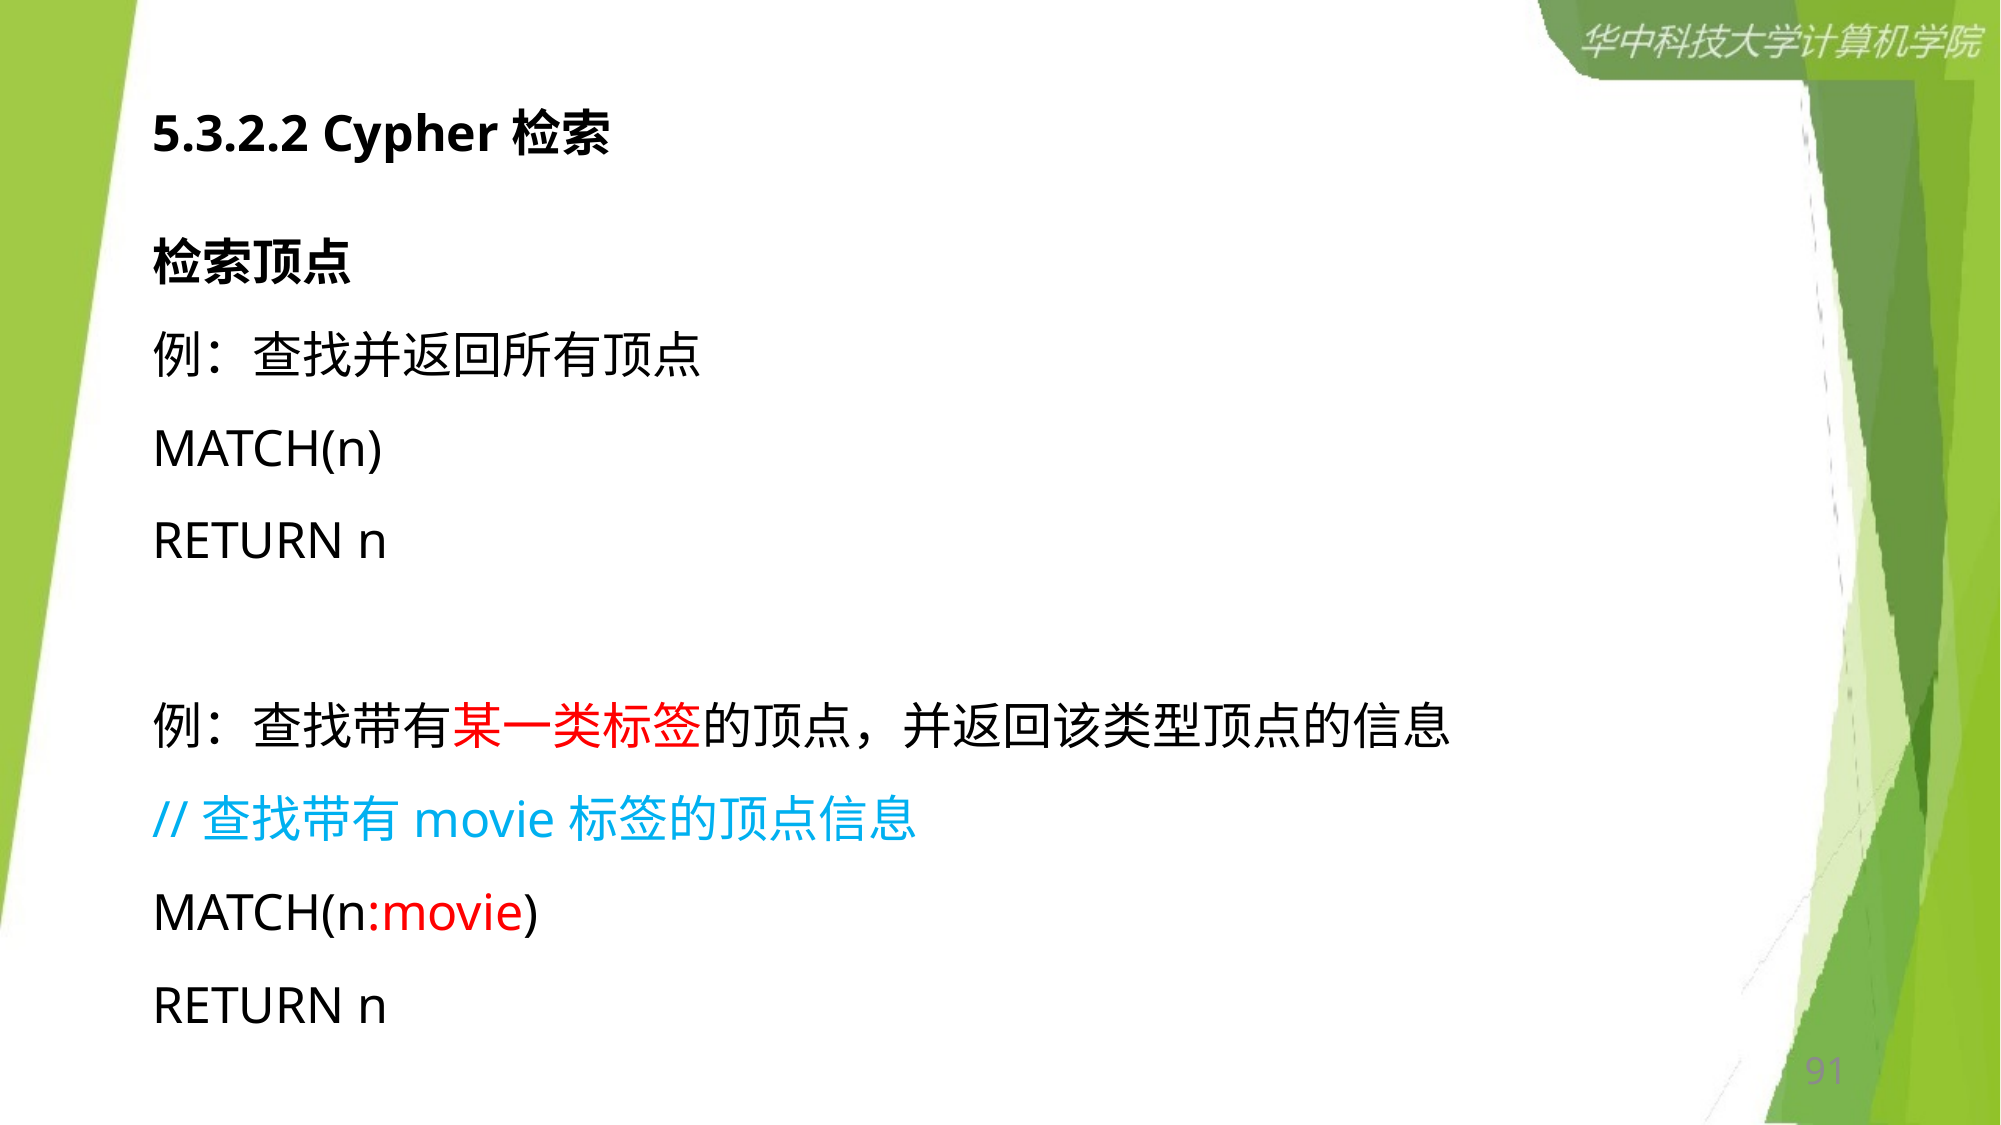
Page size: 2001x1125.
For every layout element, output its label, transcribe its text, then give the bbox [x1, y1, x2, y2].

slide_number 91 [1412, 1042, 1863, 1103]
list 检索顶点 例：查找并返回所有顶点 MATCH(n) RETURN n 例：查找带有某一类标签的顶点，并返回该类型顶点的信息 //查找带有movie标签的顶点信息 MATCH(n:movie) RETURN n [137, 210, 1863, 1103]
title 5.3.2.2 Cypher检索 [137, 59, 1863, 210]
picture [0, 0, 2001, 1125]
